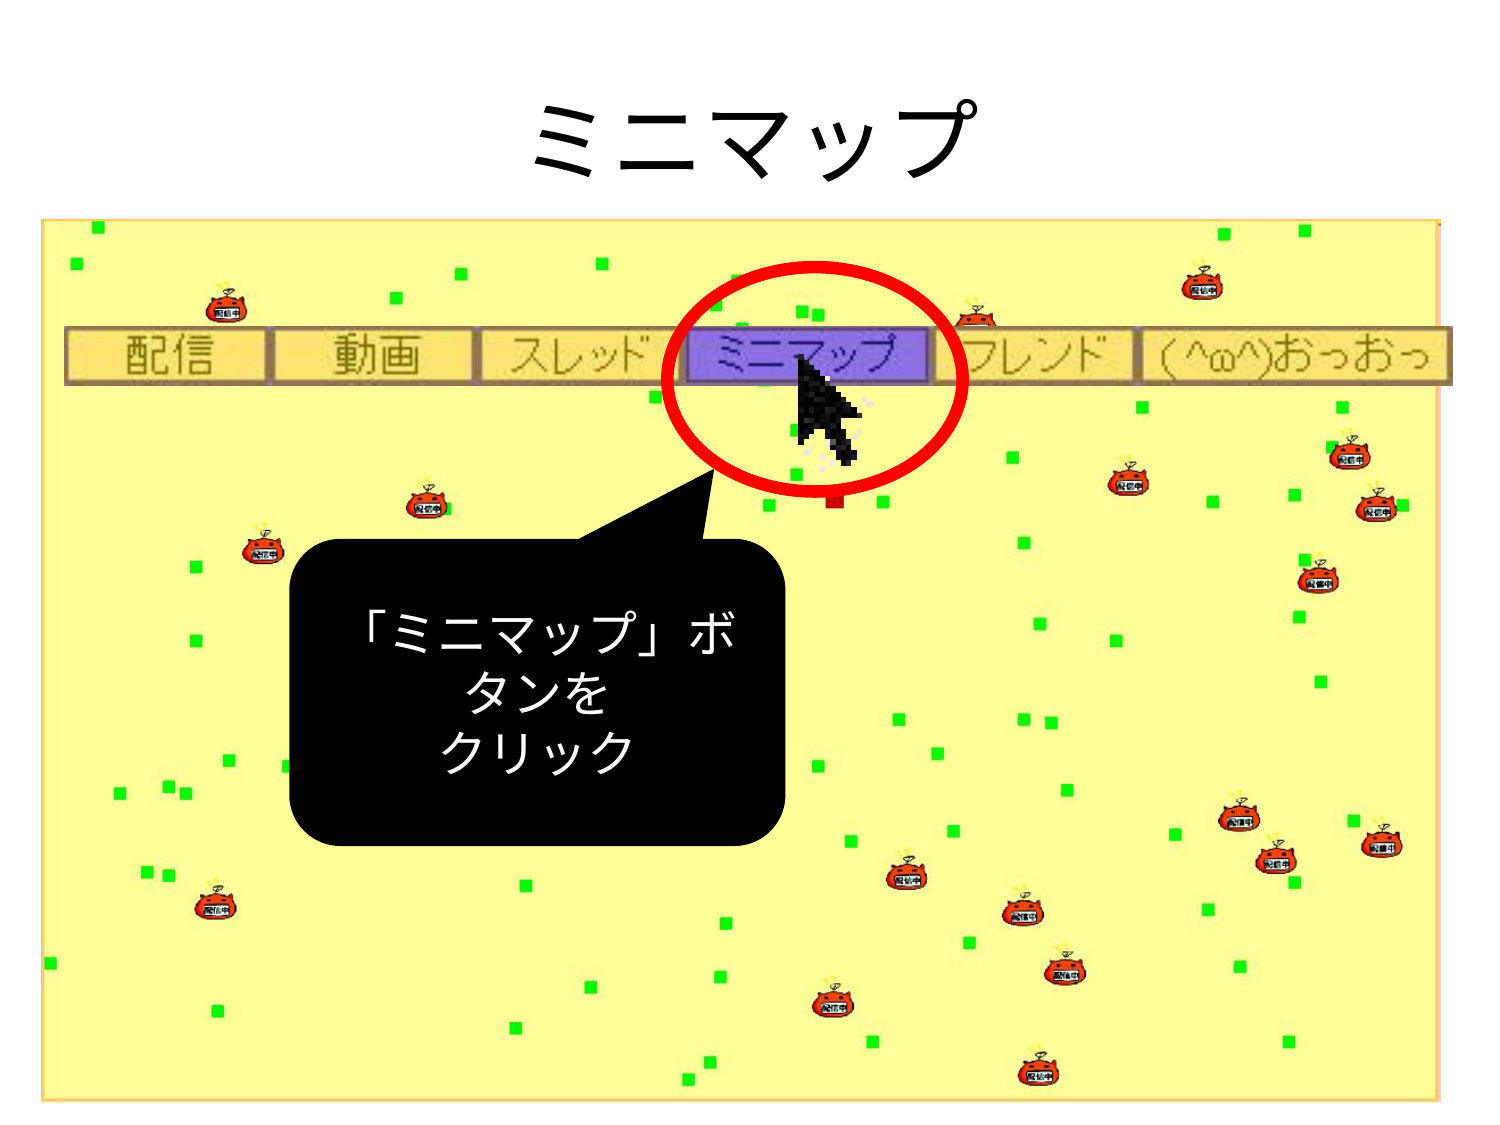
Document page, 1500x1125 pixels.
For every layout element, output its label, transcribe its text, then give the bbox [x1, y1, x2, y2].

picture [41, 219, 1454, 1103]
title ミニマップ [75, 45, 1425, 218]
